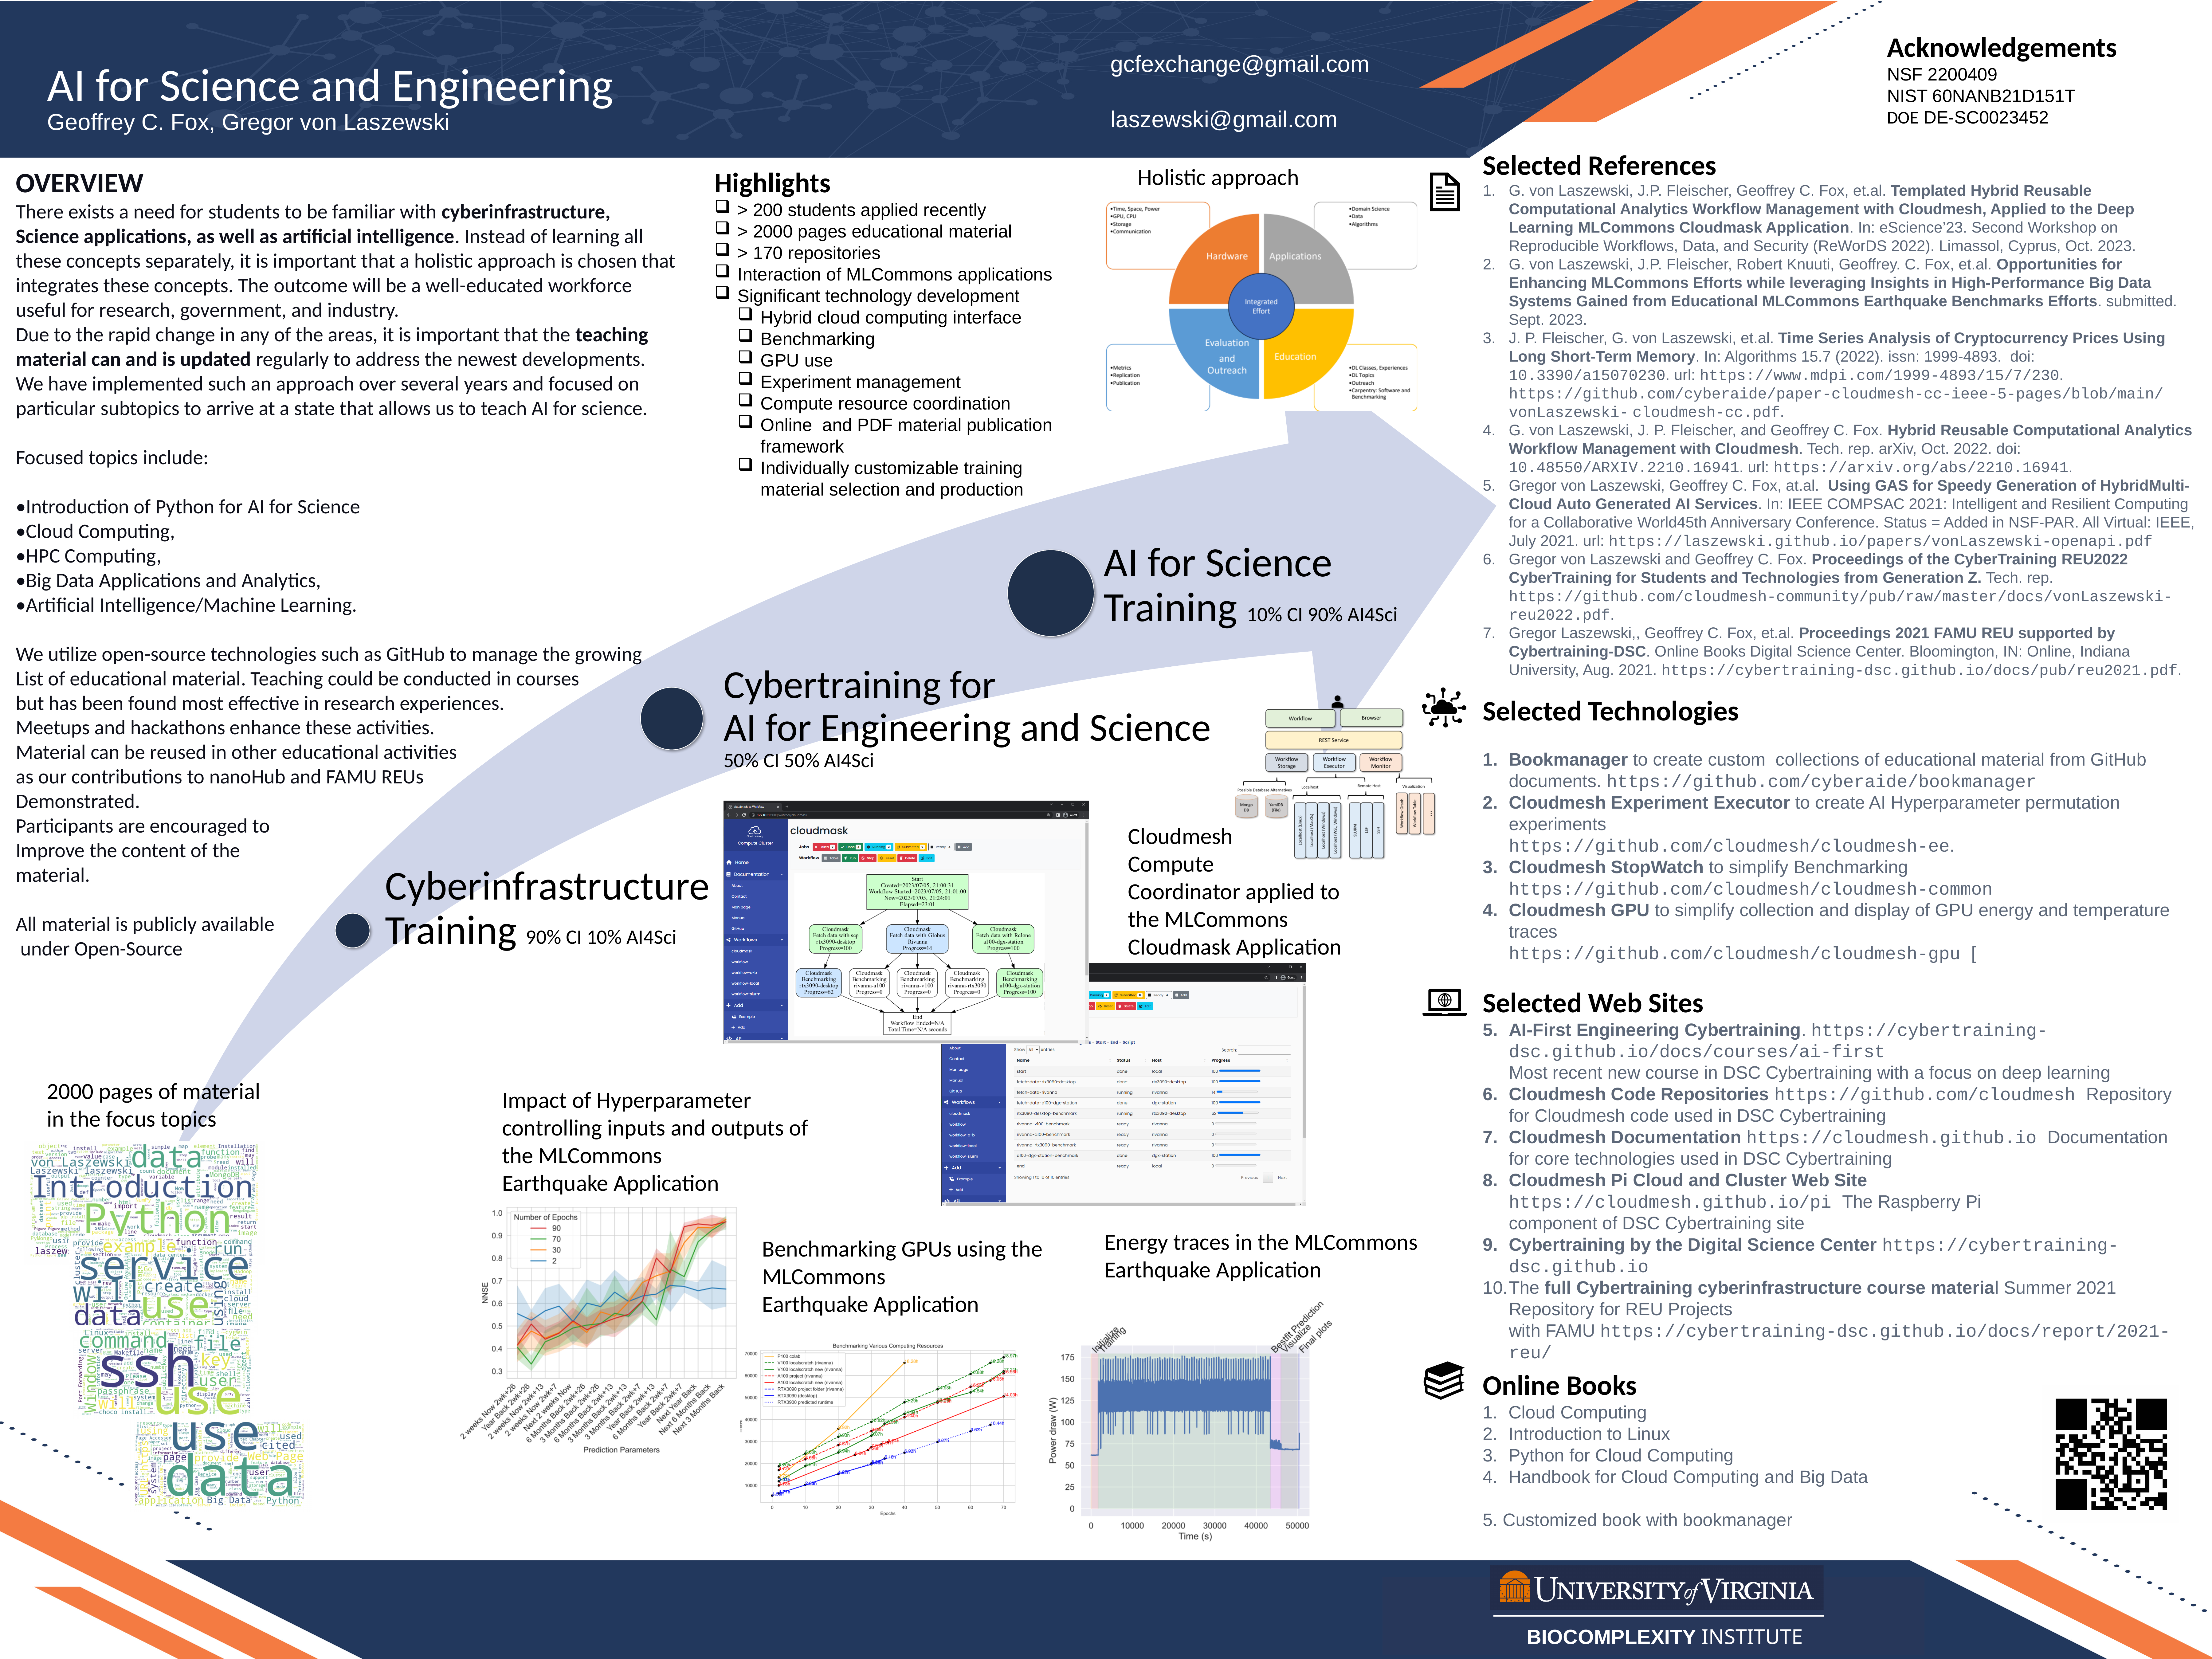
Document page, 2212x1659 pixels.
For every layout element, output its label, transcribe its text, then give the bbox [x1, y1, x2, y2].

picture [455, 1203, 1021, 1519]
text_box Online Books Cloud Computing Introduction to Linux Python for Cloud Computing Handbook for Cloud Computing and Big Data 5. Customized book with bookmanager [1478, 1364, 1902, 1577]
text_box Selected References G. von Laszewski, J.P. Fleischer, Geoffrey C. Fox, et.al. Templated Hybrid Reusable Computational Analytics Workflow Management with Cloudmesh, Applied to the Deep Learning MLCommons Cloudmask Application. In: eScience’23. Second Workshop on Reproducible Workflows, Data, and Security (ReWorDS 2022). Limassol, Cyprus, Oct. 2023. G. von Laszewski, J.P. Fleischer, Robert Knuuti, Geoffrey. C. Fox, et.al. Opportunities for Enhancing MLCommons Efforts while leveraging Insights in High-Performance Big Data Systems Gained from Educational MLCommons Earthquake Benchmarks Efforts. submitted. Sept. 2023. J. P. Fleischer, G. von Laszewski, et.al. Time Series Analysis of Cryptocurrency Prices Using Long Short-Term Memory. In: Algorithms 15.7 (2022). issn: 1999-4893. doi: 10.3390/a15070230. url: https://www.mdpi.com/1999-4893/15/7/230. https://github.com/cyberaide/paper-cloudmesh-cc-ieee-5-pages/blob/main/vonLaszewski- cloudmesh-cc.pdf. G. von Laszewski, J. P. Fleischer, and Geoffrey C. Fox. Hybrid Reusable Computational Analytics Workflow Management with Cloudmesh. Tech. rep. arXiv, Oct. 2022. doi: 10.48550/ARXIV.2210.16941. url: https://arxiv.org/abs/2210.16941. Gregor von Laszewski, Geoffrey C. Fox, at.al. Using GAS for Speedy Generation of HybridMulti-Cloud Auto Generated AI Services. In: IEEE COMPSAC 2021: Intelligent and Resilient Computing for a Collaborative World45th Anniversary Conference. Status = Added in NSF-PAR. All Virtual: IEEE, July 2021. url: https://laszewski.github.io/papers/vonLaszewski-openapi.pdf Gregor von Laszewski and Geoffrey C. Fox. Proceedings of the CyberTraining REU2022 CyberTraining for Students and Technologies from Generation Z. Tech. rep. https://github.com/cloudmesh-community/pub/raw/master/docs/vonLaszewski-reu2022.pdf. Gregor Laszewski,, Geoffrey C. Fox, et.al. Proceedings 2021 FAMU REU supported by Cybertraining-DSC. Online Books Digital Science Center. Bloomington, IN: Online, Indiana University, Aug. 2021. https://cybertraining-dsc.github.io/docs/pub/reu2021.pdf. [1478, 144, 2204, 702]
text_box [166, 263, 1496, 1247]
text_box gcfexchange@gmail.com laszewski@gmail.com [1106, 47, 1441, 135]
text_box Holistic approach [1133, 160, 1464, 192]
text_box AI for Science and Engineering [42, 53, 1106, 105]
picture [2042, 1385, 2179, 1523]
picture [1421, 1357, 1467, 1404]
text_box Acknowledgements NSF 2200409 NIST 60NANB21D151T DOE DE-SC0023452 [1882, 26, 2122, 129]
text_box 2000 pages of material in the focus topics [42, 1074, 166, 1134]
text_box Selected Technologies Bookmanager to create custom collections of educational material from GitHub documents. https://github.com/cyberaide/bookmanager Cloudmesh Experiment Executor to create AI Hyperparameter permutation experiments https://github.com/cloudmesh/cloudmesh-ee. Cloudmesh StopWatch to simplify Benchmarking https://github.com/cloudmesh/cloudmesh-common Cloudmesh GPU to simplify collection and display of GPU energy and temperature traces https://github.com/cloudmesh/cloudmesh-gpu [ Selected Web Sites AI-First Engineering Cybertraining. https://cybertraining-dsc.github.io/docs/courses/ai-first Most recent new course in DSC Cybertraining with a focus on deep learning Cloudmesh Code Repositories https://github.com/cloudmesh Repository for Cloudmesh code used in DSC Cybertraining Cloudmesh Documentation https://cloudmesh.github.io Documentation for core technologies used in DSC Cybertraining Cloudmesh Pi Cloud and Cluster Web Site https://cloudmesh.github.io/pi The Raspberry Pi component of DSC Cybertraining site Cybertraining by the Digital Science Center https://cybertraining-dsc.github.io The full Cybertraining cyberinfrastructure course material Summer 2021 Repository for REU Projects with FAMU https://cybertraining-dsc.github.io/docs/report/2021-reu/ [1478, 690, 2195, 1472]
text_box Energy traces in the MLCommons Earthquake Application [1100, 1247, 1428, 1285]
picture [1045, 1295, 1338, 1545]
picture [724, 801, 1306, 1206]
picture [1104, 201, 1418, 411]
picture [1422, 169, 1468, 215]
picture [24, 1141, 312, 1512]
text_box Highlights > 200 students applied recently > 2000 pages educational material > 170 repositories Interaction of MLCommons applications Significant technology development Hybrid cloud computing interface Benchmarking GPU use Experiment management Compute resource coordination Online and PDF material publication framework Individually customizable training material selection and production [710, 162, 1093, 263]
text_box Geoffrey C. Fox, Gregor von Laszewski [42, 105, 1378, 137]
picture [1382, 1565, 1924, 1655]
text_box OVERVIEW There exists a need for students to be familiar with cyberinfrastructure, Science applications, as well as artificial intelligence. Instead of learning all these concepts separately, it is important that a holistic approach is chosen that integrates these concepts. The outcome will be a well-educated workforce useful for research, government, and industry. Due to the rapid change in any of the areas, it is important that the teaching material can and is updated regularly to address the newest developments. We have implemented such an approach over several years and focused on particular subtopics to arrive at a state that allows us to teach AI for science. Focused topics include: •Introduction of Python for AI for Science •Cloud Computing, •HPC Computing, •Big Data Applications and Analytics, •Artificial Intelligence/Machine Learning. We utilize open-source technologies such as GitHub to manage the growing List of educational material. Teaching could be conducted in courses but has been found most effective in research experiences. Meetups and hackathons enhance these activities. Material can be reused in other educational activities as our contributions to nanoHub and FAMU REUs Demonstrated. Participants are encouraged to Improve the content of the material. All material is publicly available under Open-Source [11, 162, 683, 962]
picture [1422, 979, 1468, 1026]
text_box Benchmarking GPUs using the MLCommons Earthquake Application [758, 1247, 1089, 1319]
picture [1235, 684, 1467, 861]
